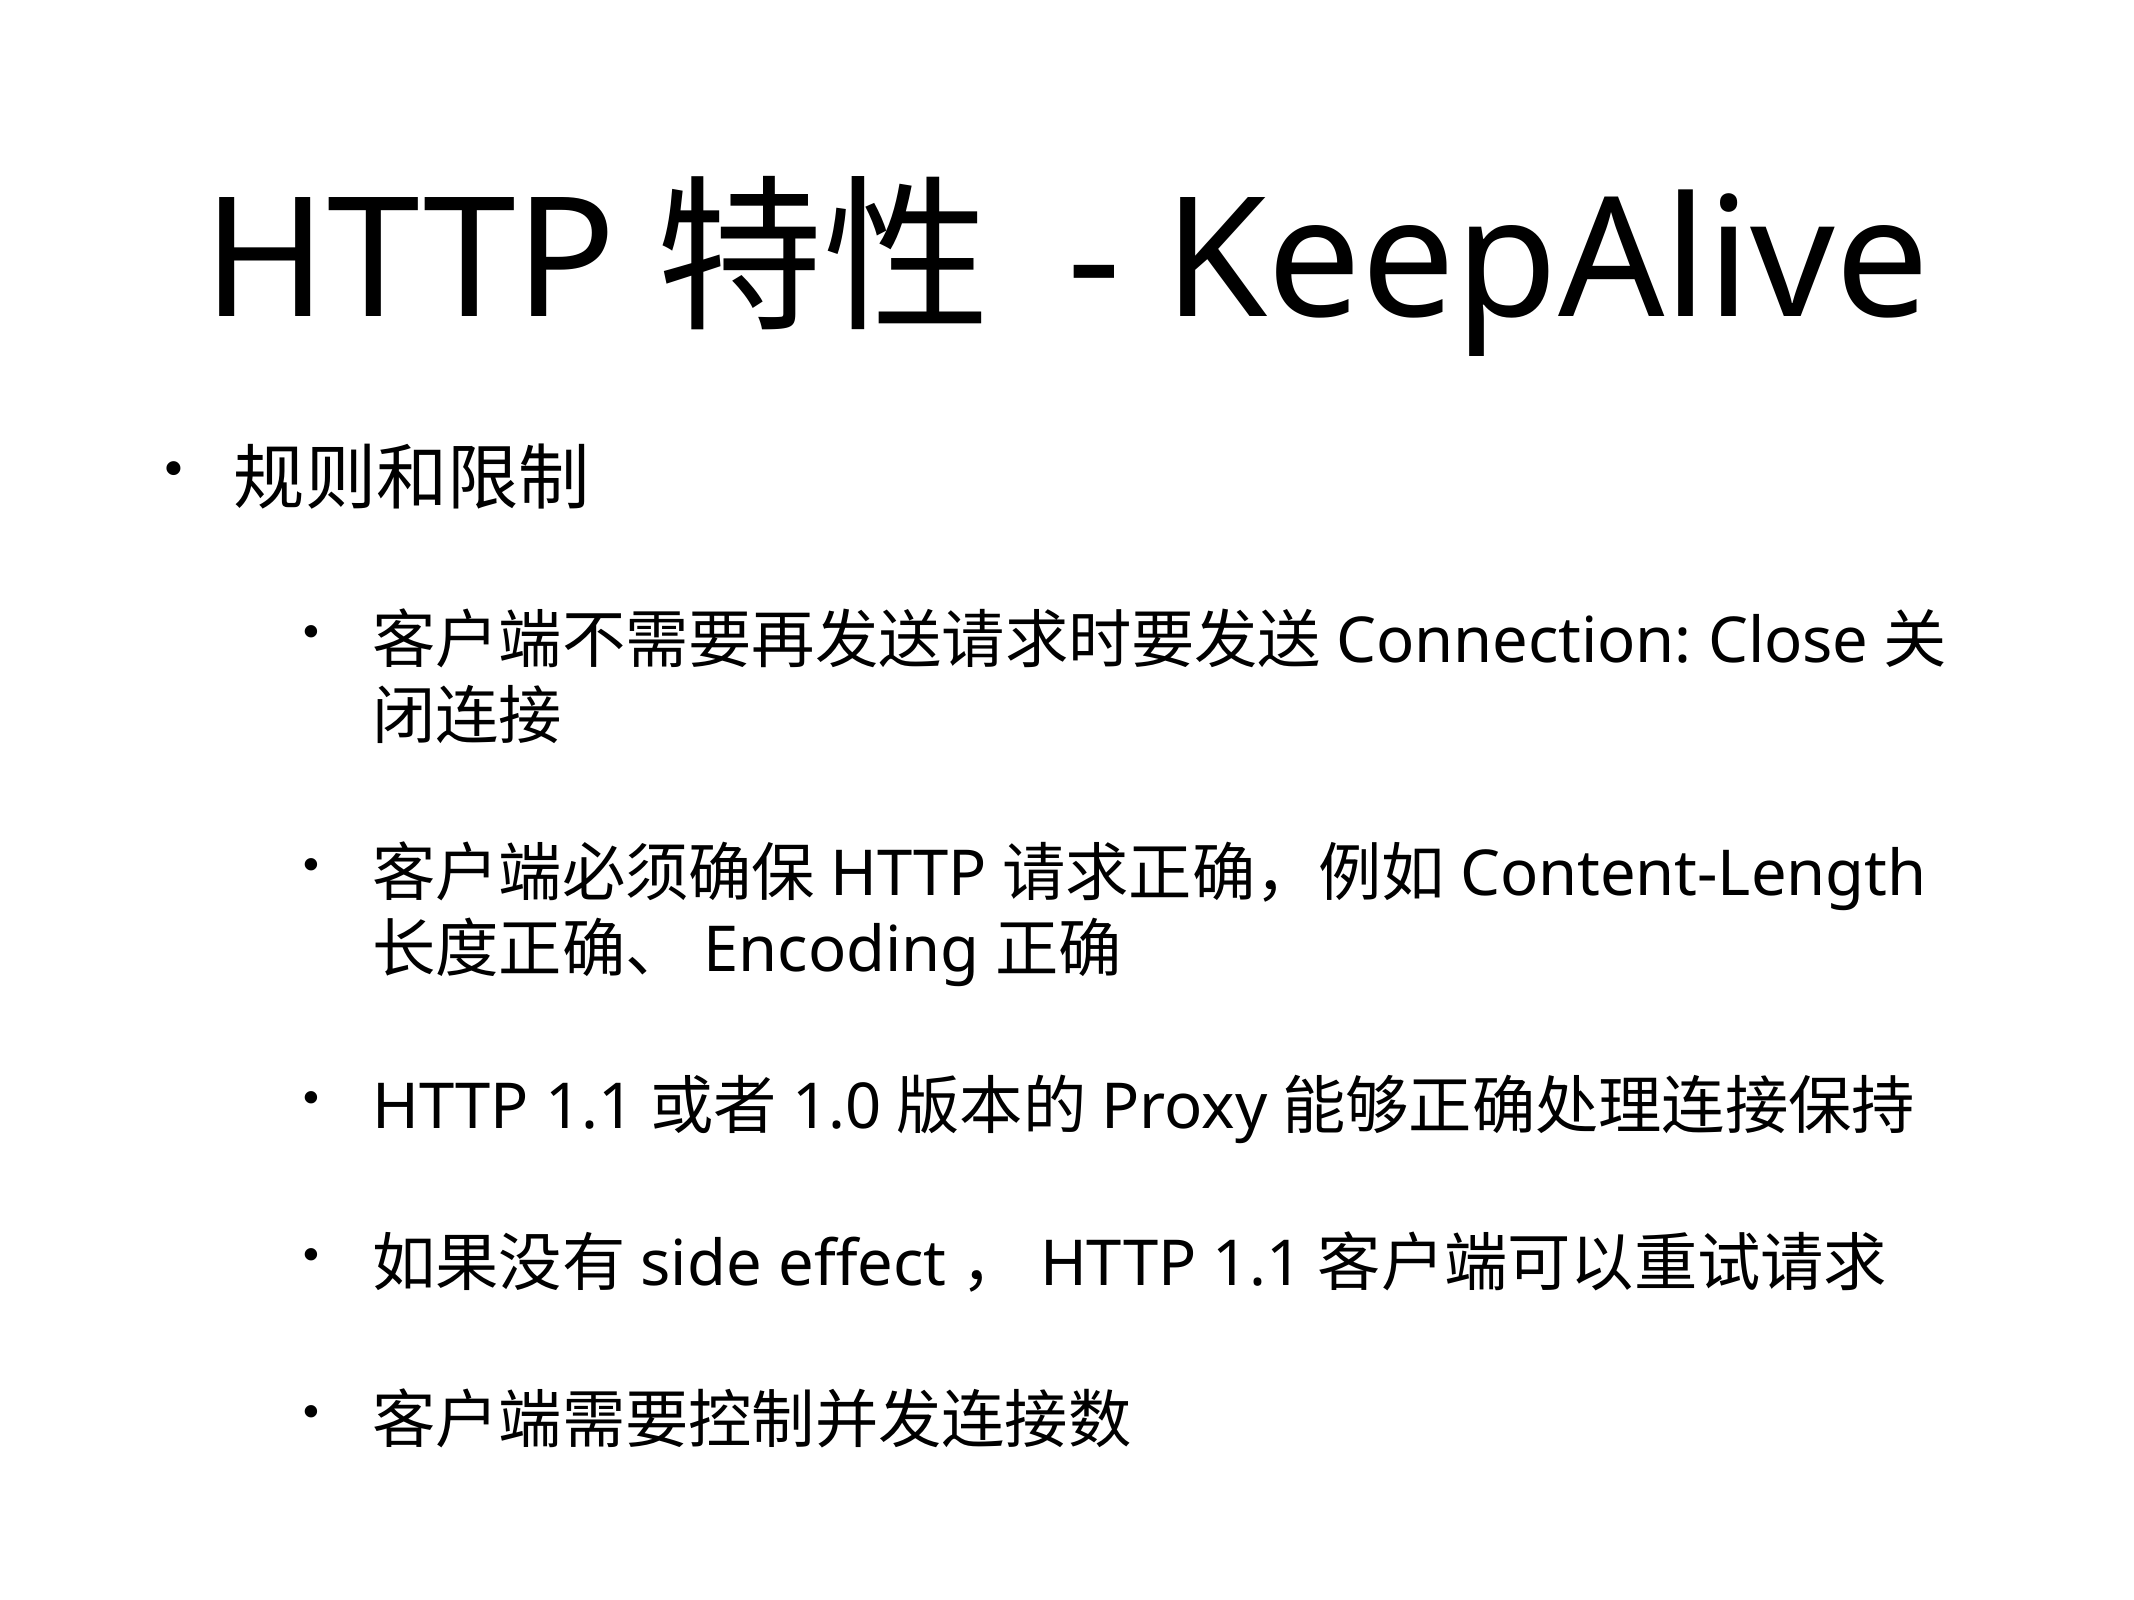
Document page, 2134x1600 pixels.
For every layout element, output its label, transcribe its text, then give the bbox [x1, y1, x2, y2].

title HTTP特性 - KeepAlive [155, 72, 1978, 427]
list 规则和限制 客户端不需要再发送请求时要发送Connection: Close关闭连接 客户端必须确保HTTP请求正确，例如Content-Length长度正确、Encoding正确 HTTP 1.1或者1.0版本的Proxy能够正确处理连接保持 如果没有side effect，HTTP 1.1客户端可以重试请求 客户端需要控制并发连接数 [155, 427, 1978, 1460]
